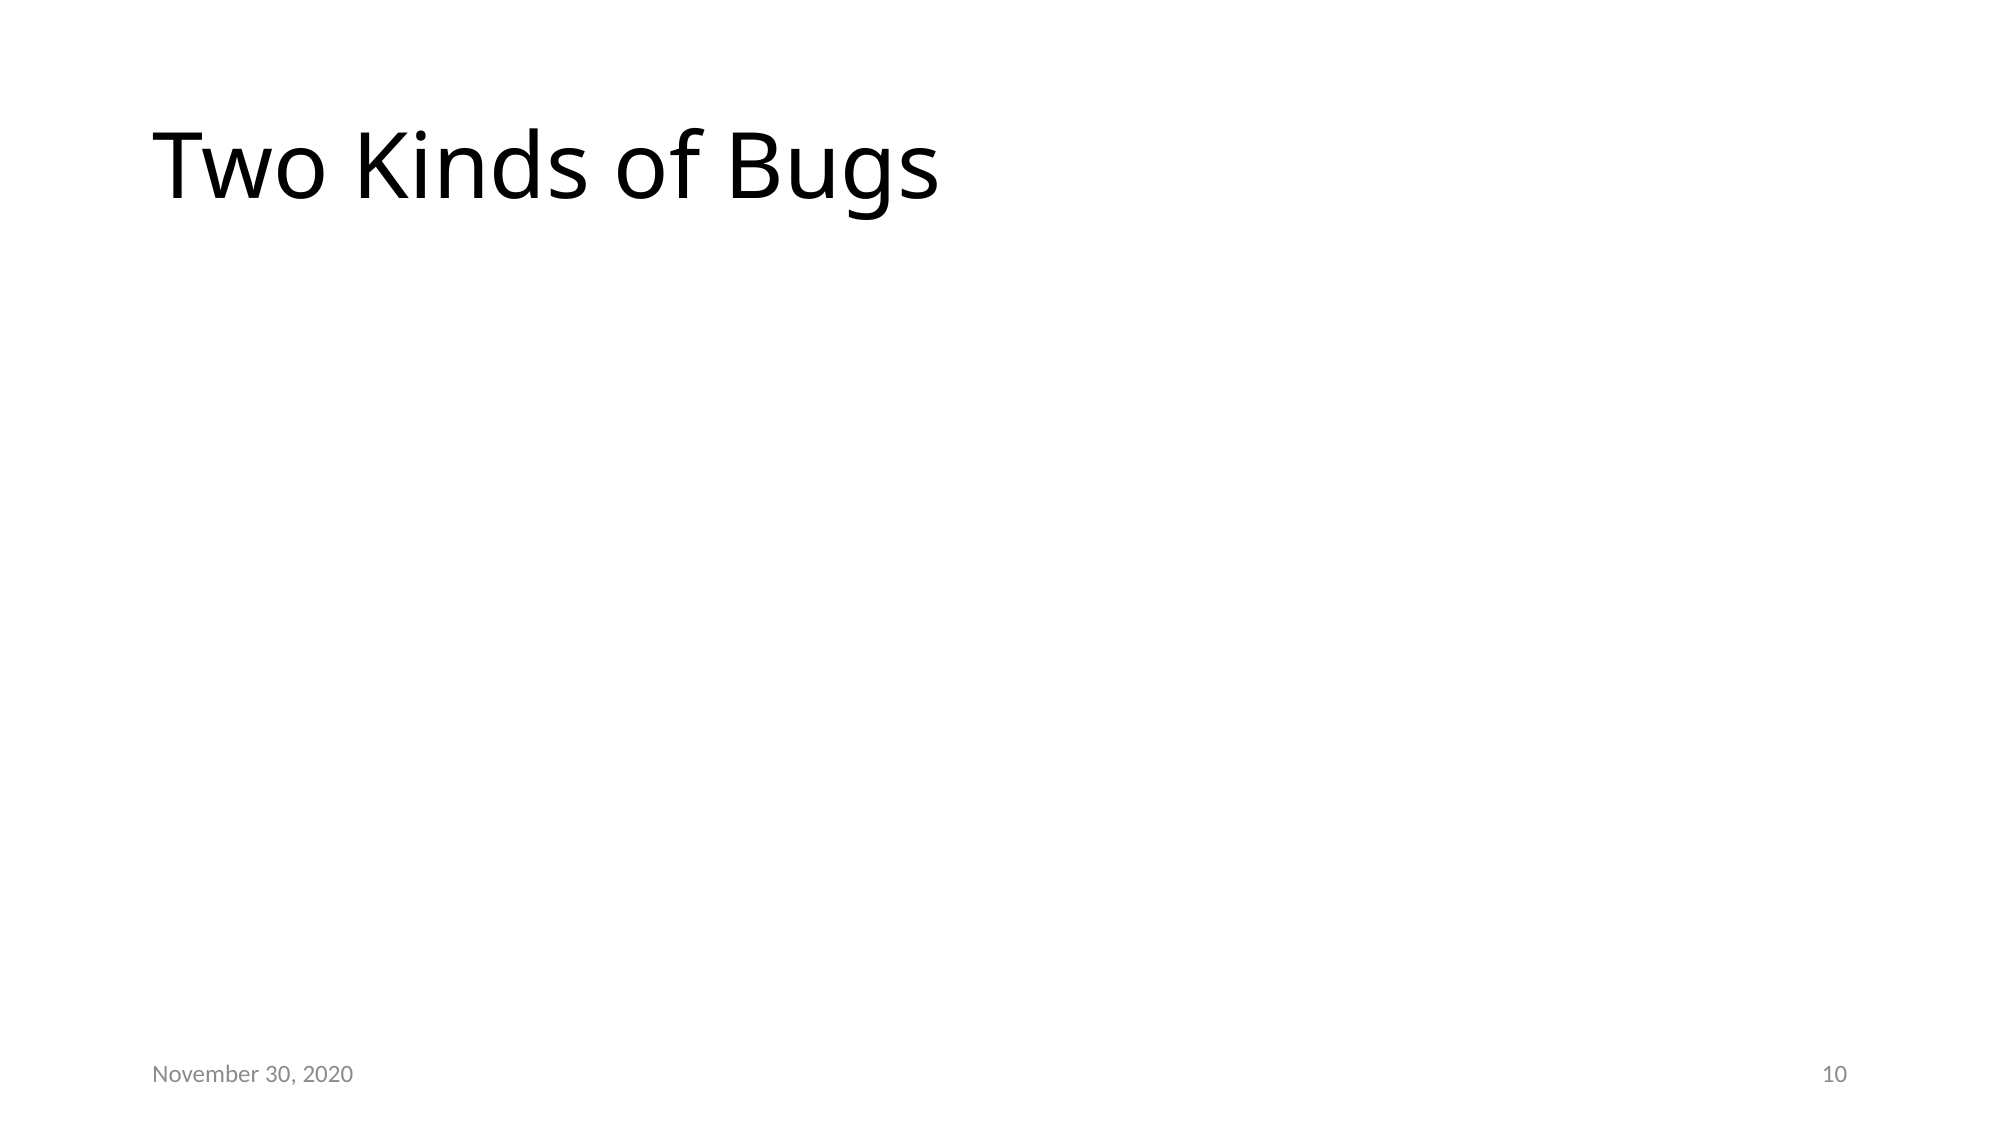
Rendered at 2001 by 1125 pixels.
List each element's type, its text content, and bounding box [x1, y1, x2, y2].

title Two Kinds of Bugs [137, 59, 1863, 278]
slide_number 10 [1412, 1042, 1863, 1103]
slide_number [137, 1042, 588, 1103]
